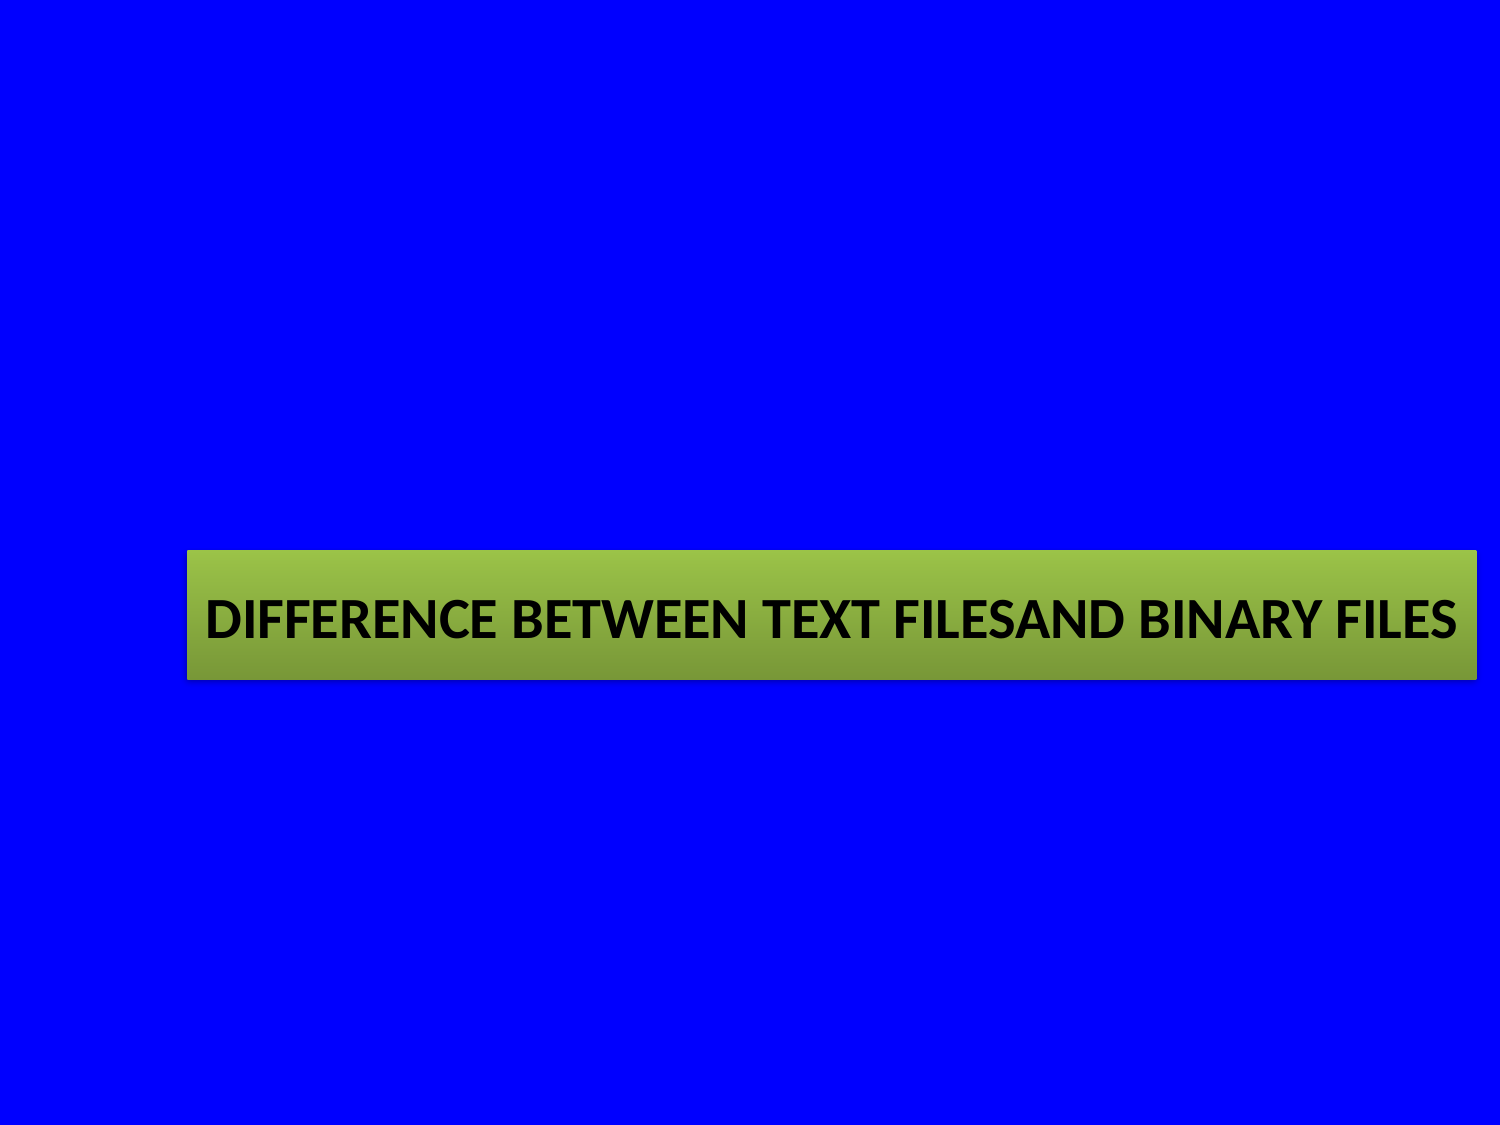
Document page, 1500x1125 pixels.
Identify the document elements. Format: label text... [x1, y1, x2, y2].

text_box DIFFERENCE BETWEEN TEXT FILESAND BINARY FILES [187, 550, 1477, 680]
